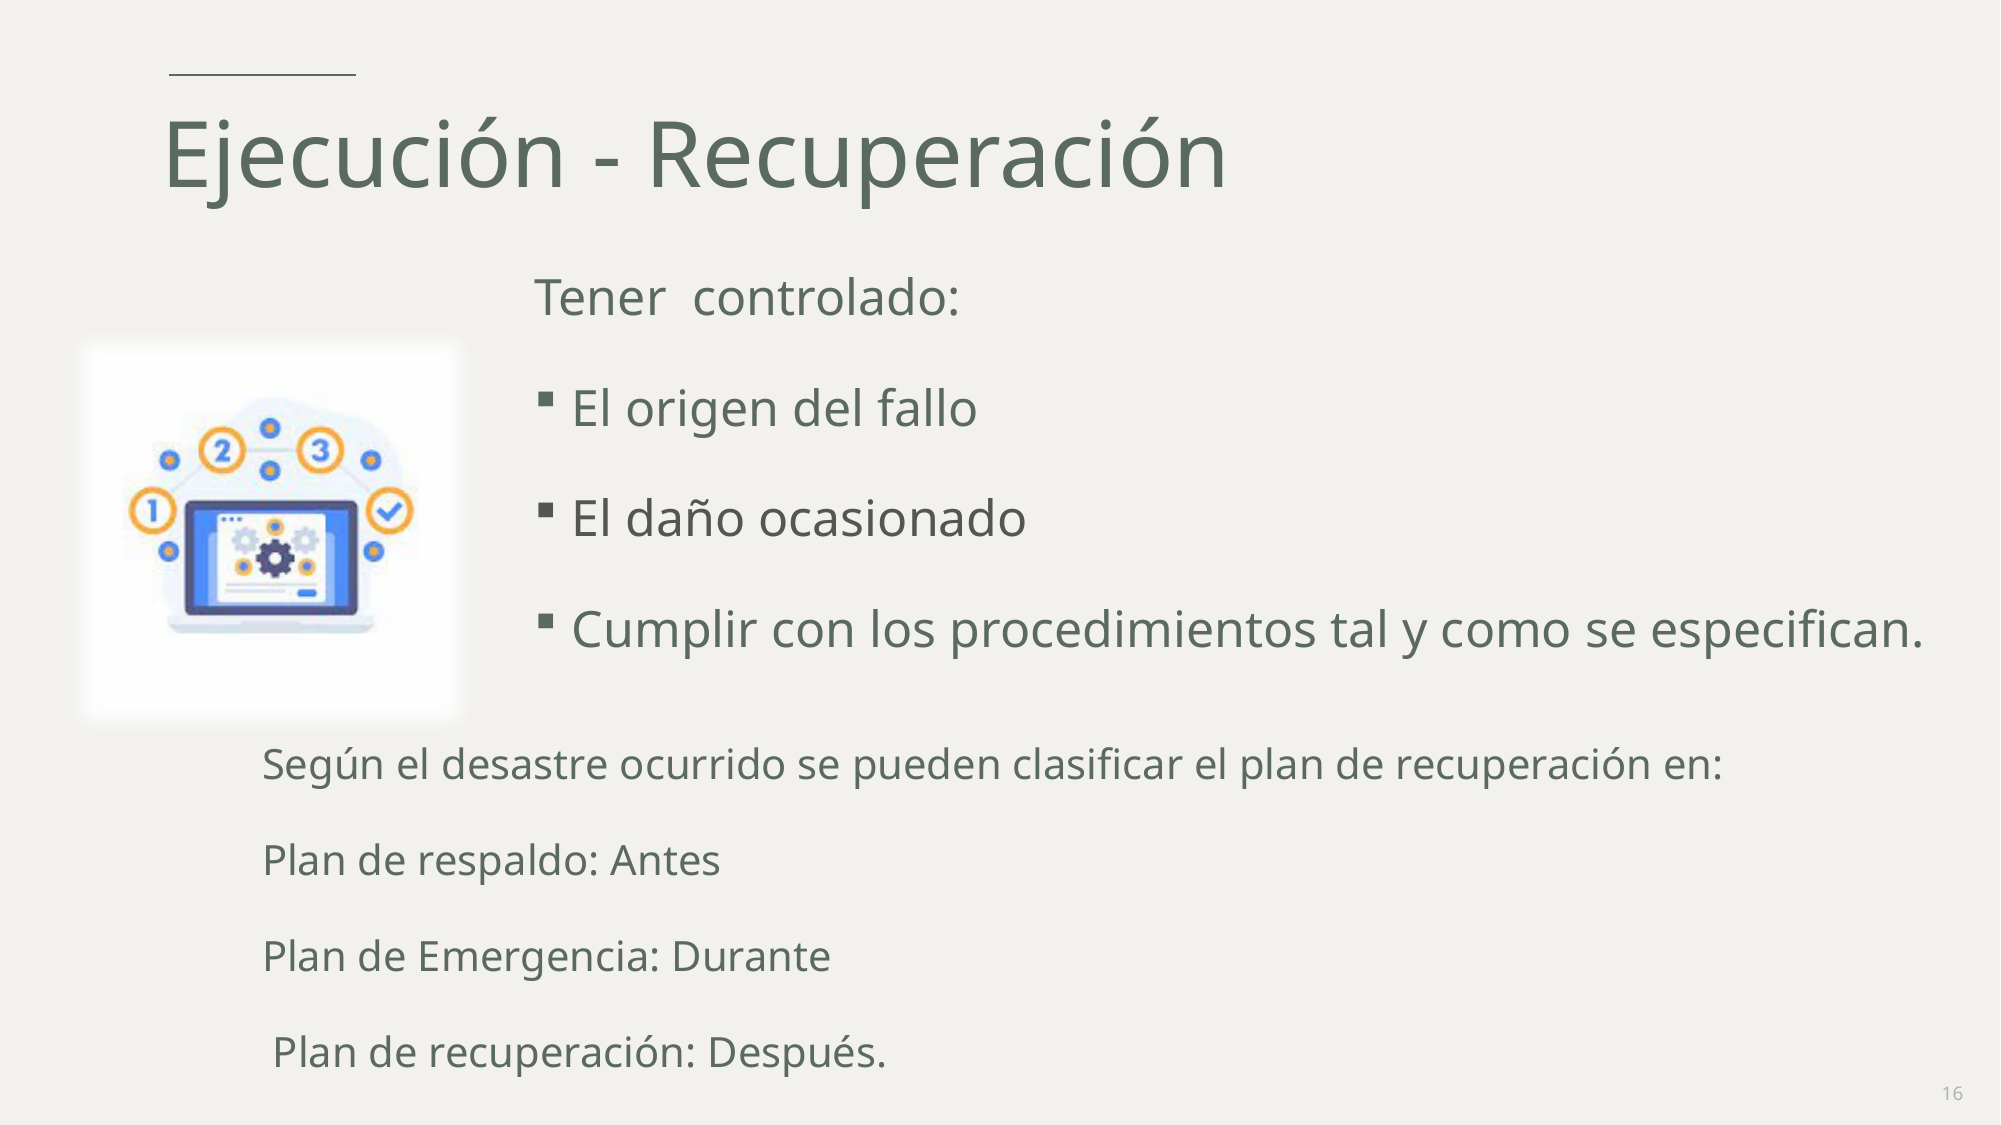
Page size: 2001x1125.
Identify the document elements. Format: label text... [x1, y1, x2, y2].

picture [64, 324, 478, 738]
text_box Según el desastre ocurrido se pueden clasificar el plan de recuperación en: Plan de respaldo: Antes Plan de Emergencia: Durante Plan de recuperación: Después. [247, 705, 2000, 1089]
text_box Tener controlado: El origen del fallo El daño ocasionado Cumplir con los procedimientos tal y como se especifican. [519, 227, 2000, 705]
title Ejecución - Recuperación [146, 88, 1798, 228]
slide_number 16 [1528, 1089, 1979, 1124]
